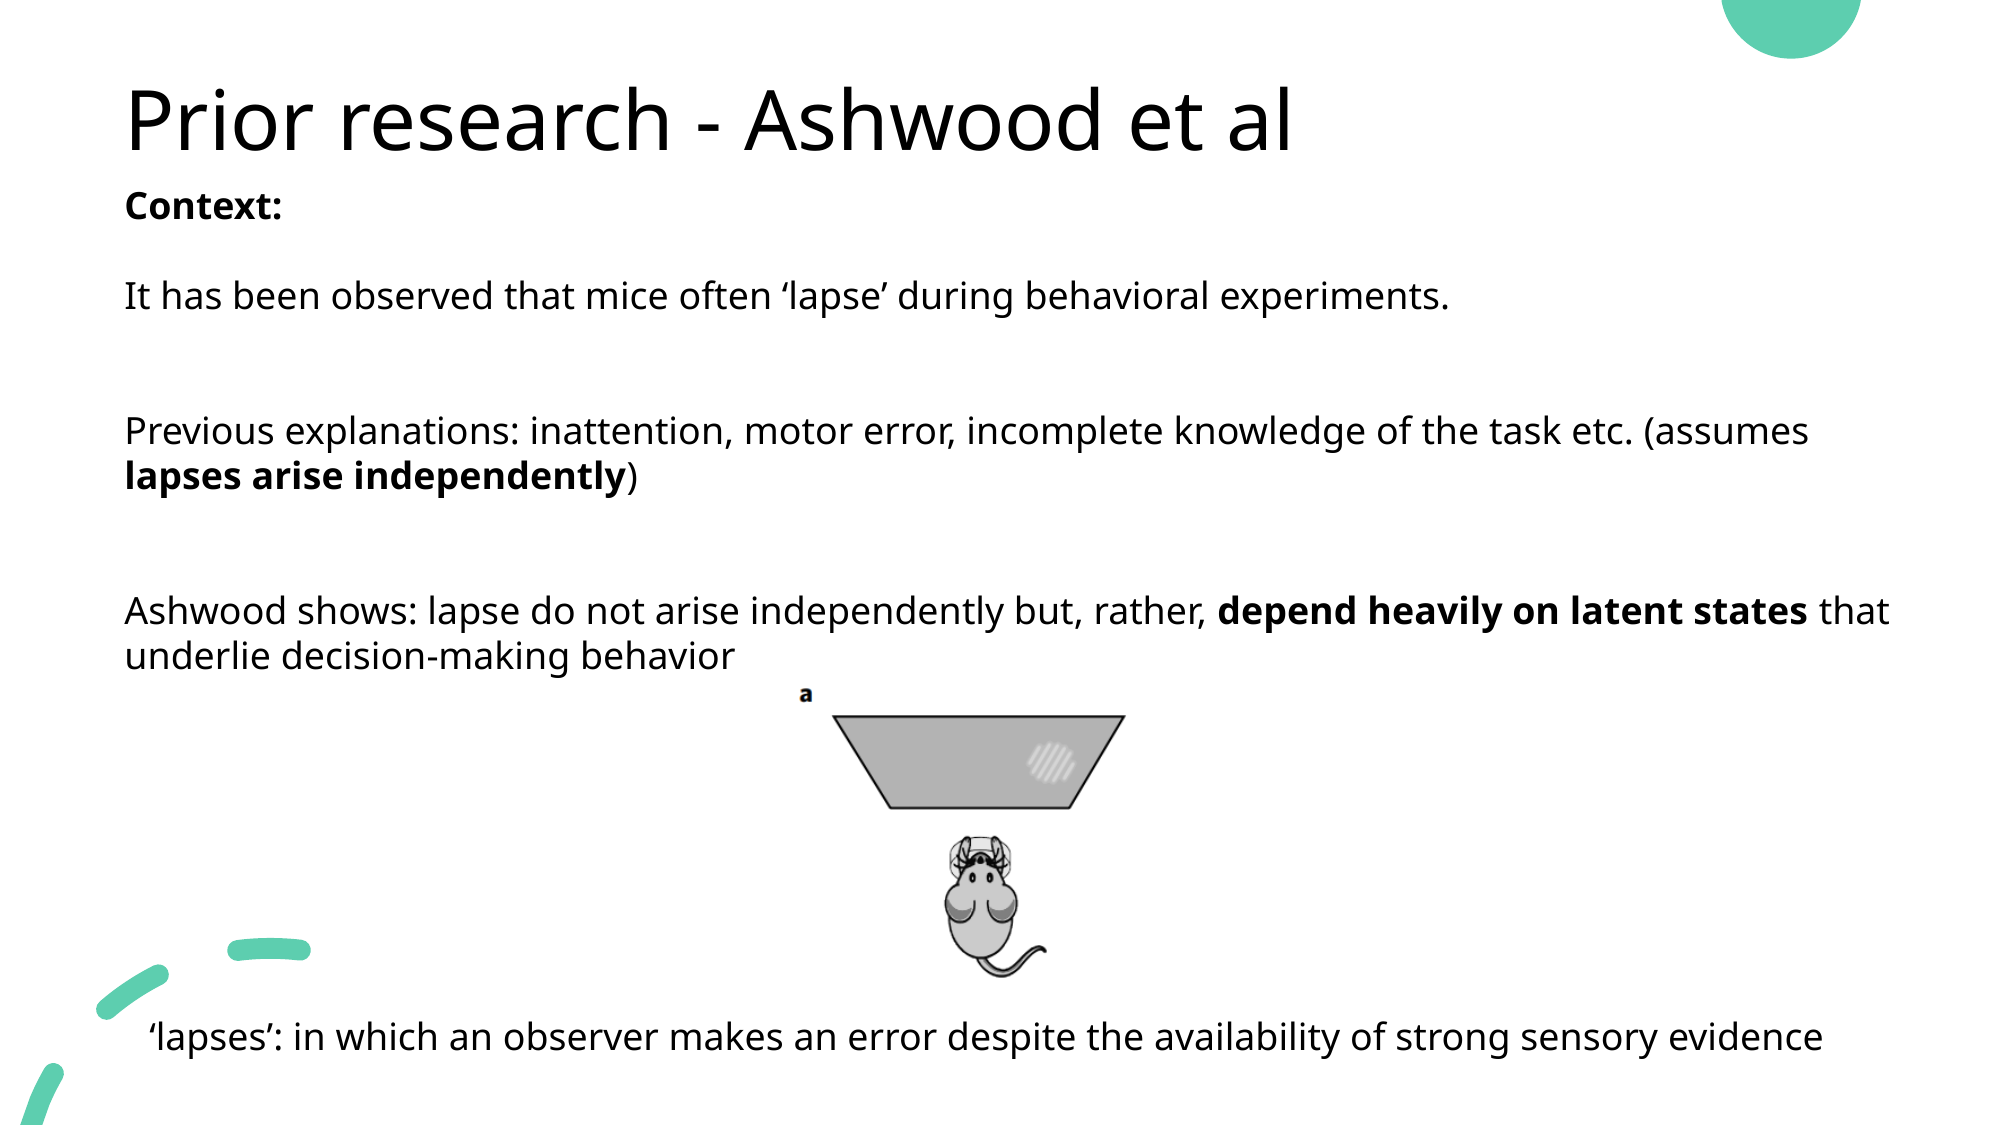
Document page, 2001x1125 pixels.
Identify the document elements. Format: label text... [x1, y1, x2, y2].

title Prior research - Ashwood et al [109, 15, 1369, 174]
text_box ‘lapses’: in which an observer makes an error despite the availability of strong sensory evidence [134, 1005, 1878, 1066]
text_box Context: It has been observed that mice often ‘lapse’ during behavioral experiments. Previous explanations: inattention, motor error, incomplete knowledge of the task etc. (assumes lapses arise independently) Ashwood shows: lapse do not arise independently but, rather, depend heavily on latent states that underlie decision-making behavior [109, 174, 1932, 685]
picture [787, 668, 1145, 1006]
